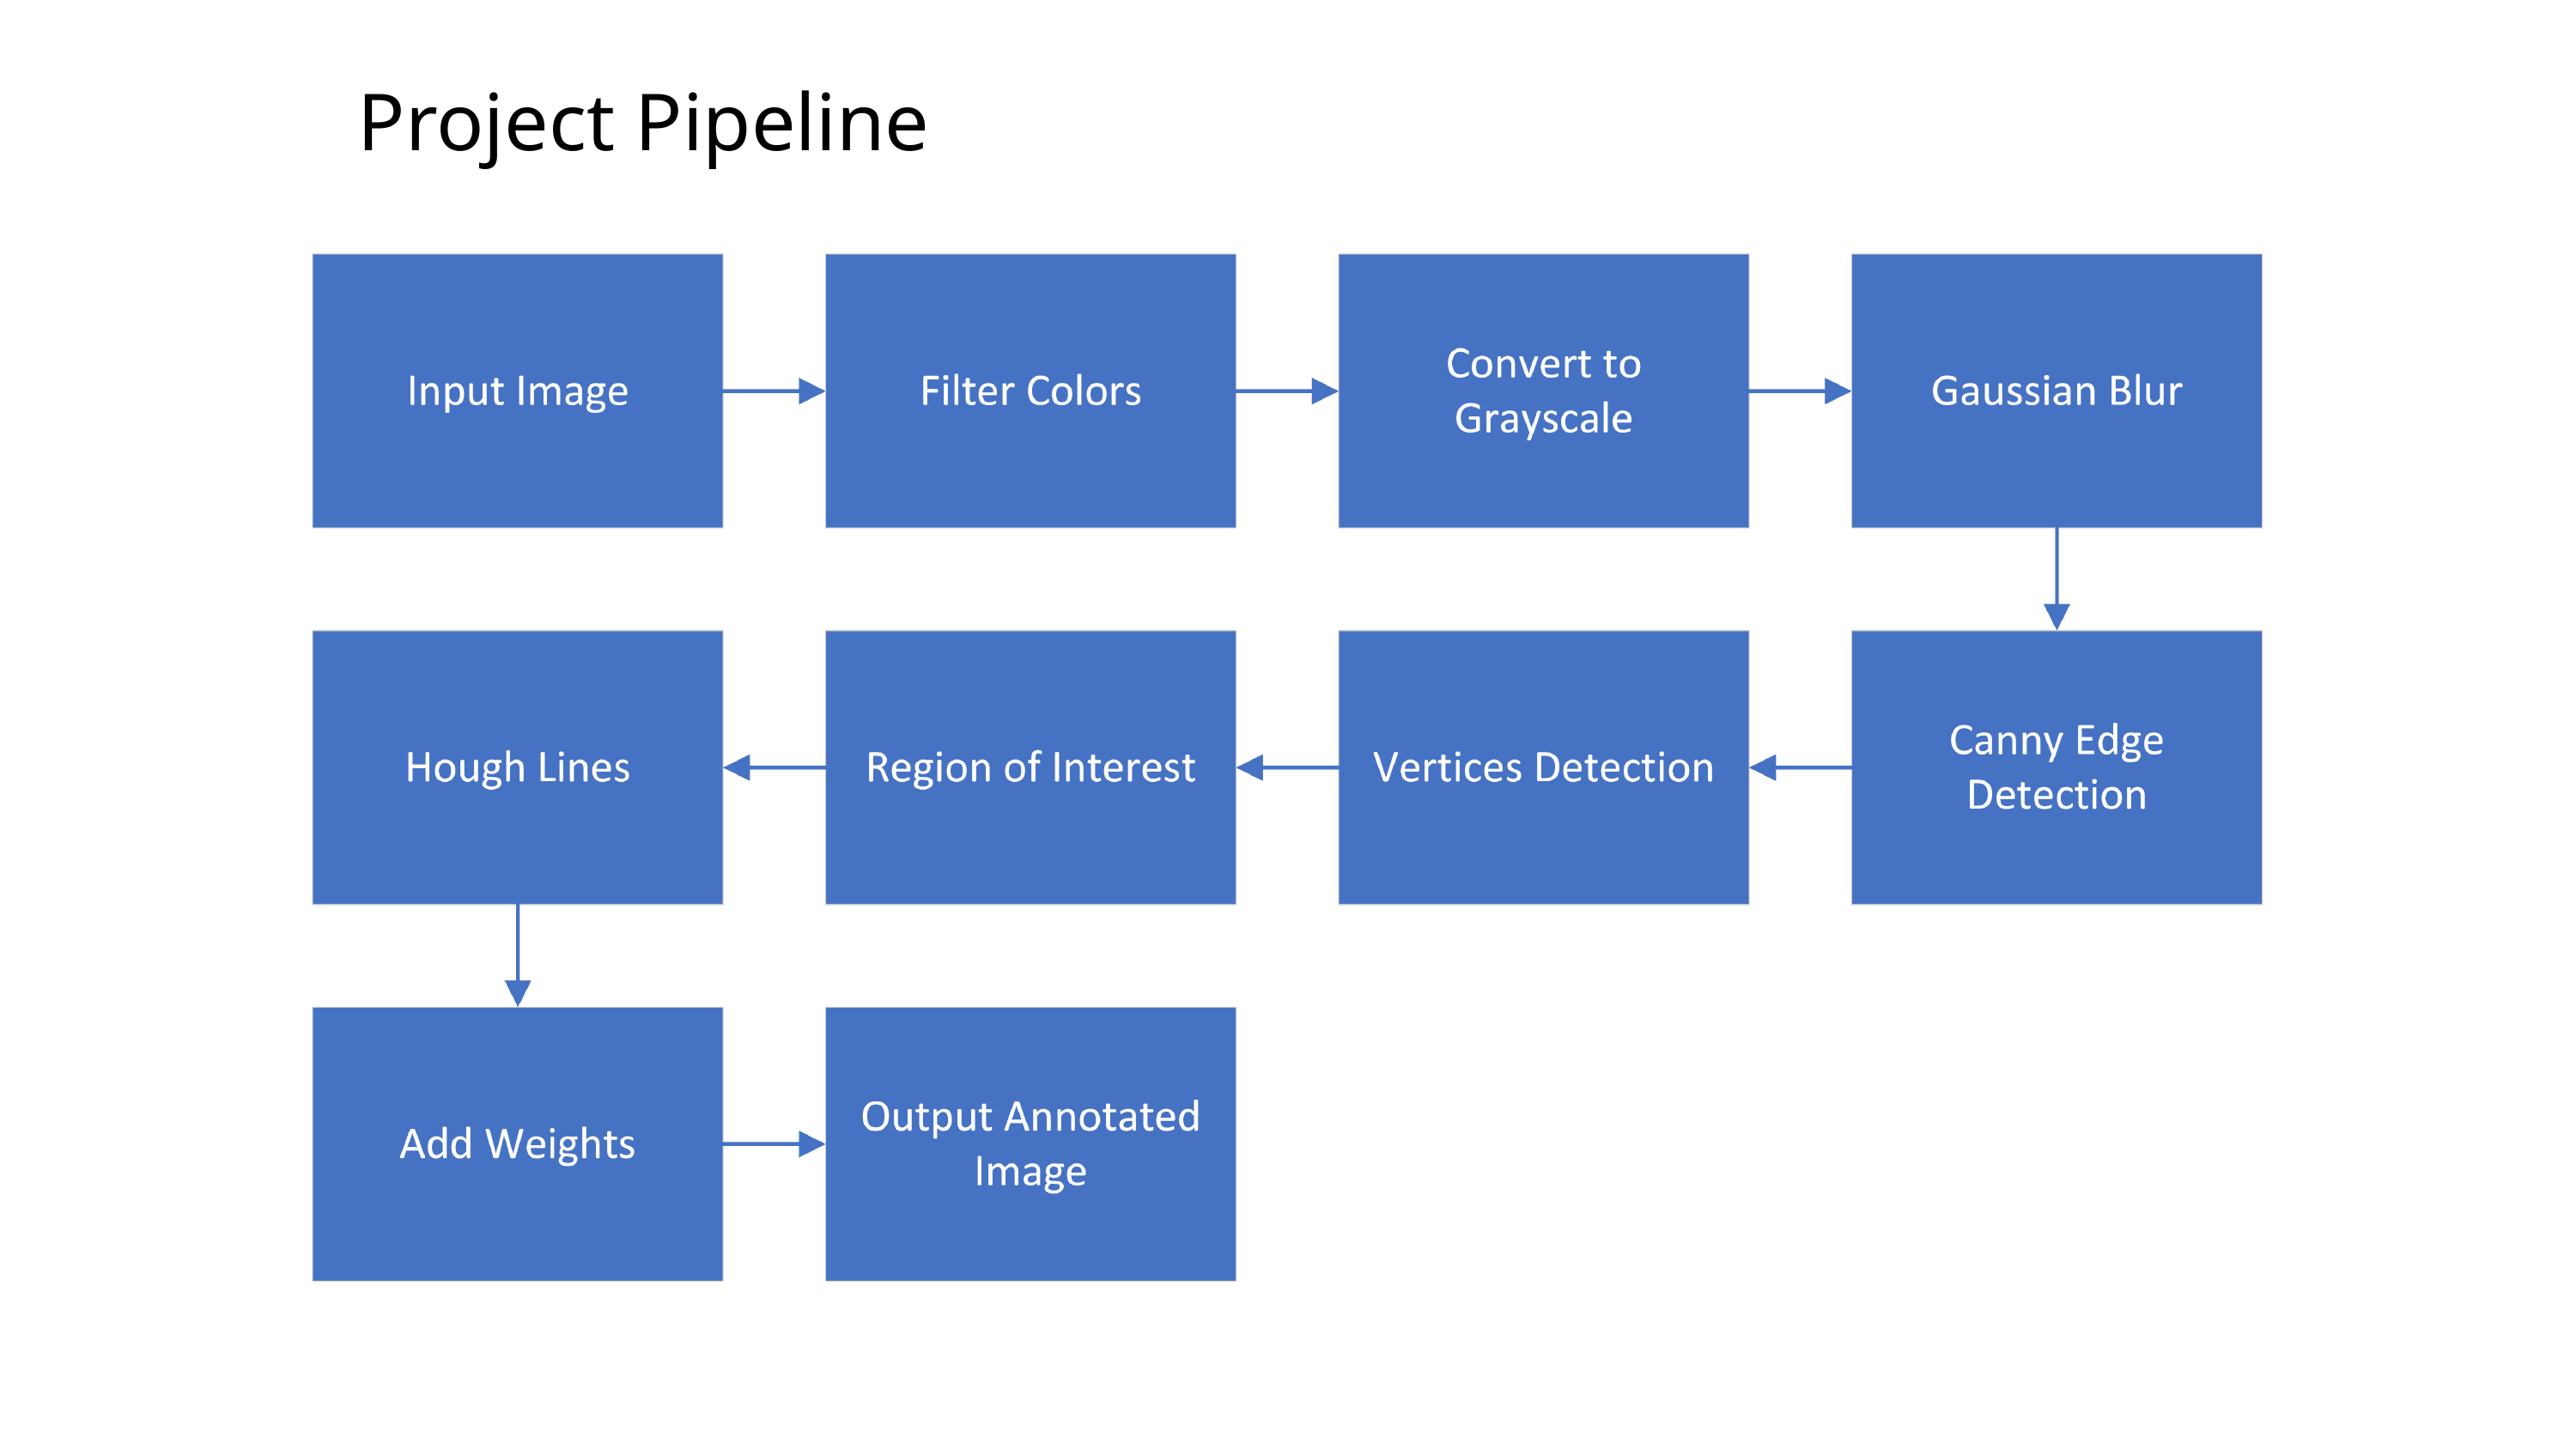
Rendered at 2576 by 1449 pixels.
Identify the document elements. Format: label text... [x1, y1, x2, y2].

title Project Pipeline [64, 39, 1224, 200]
picture [291, 233, 2282, 1302]
